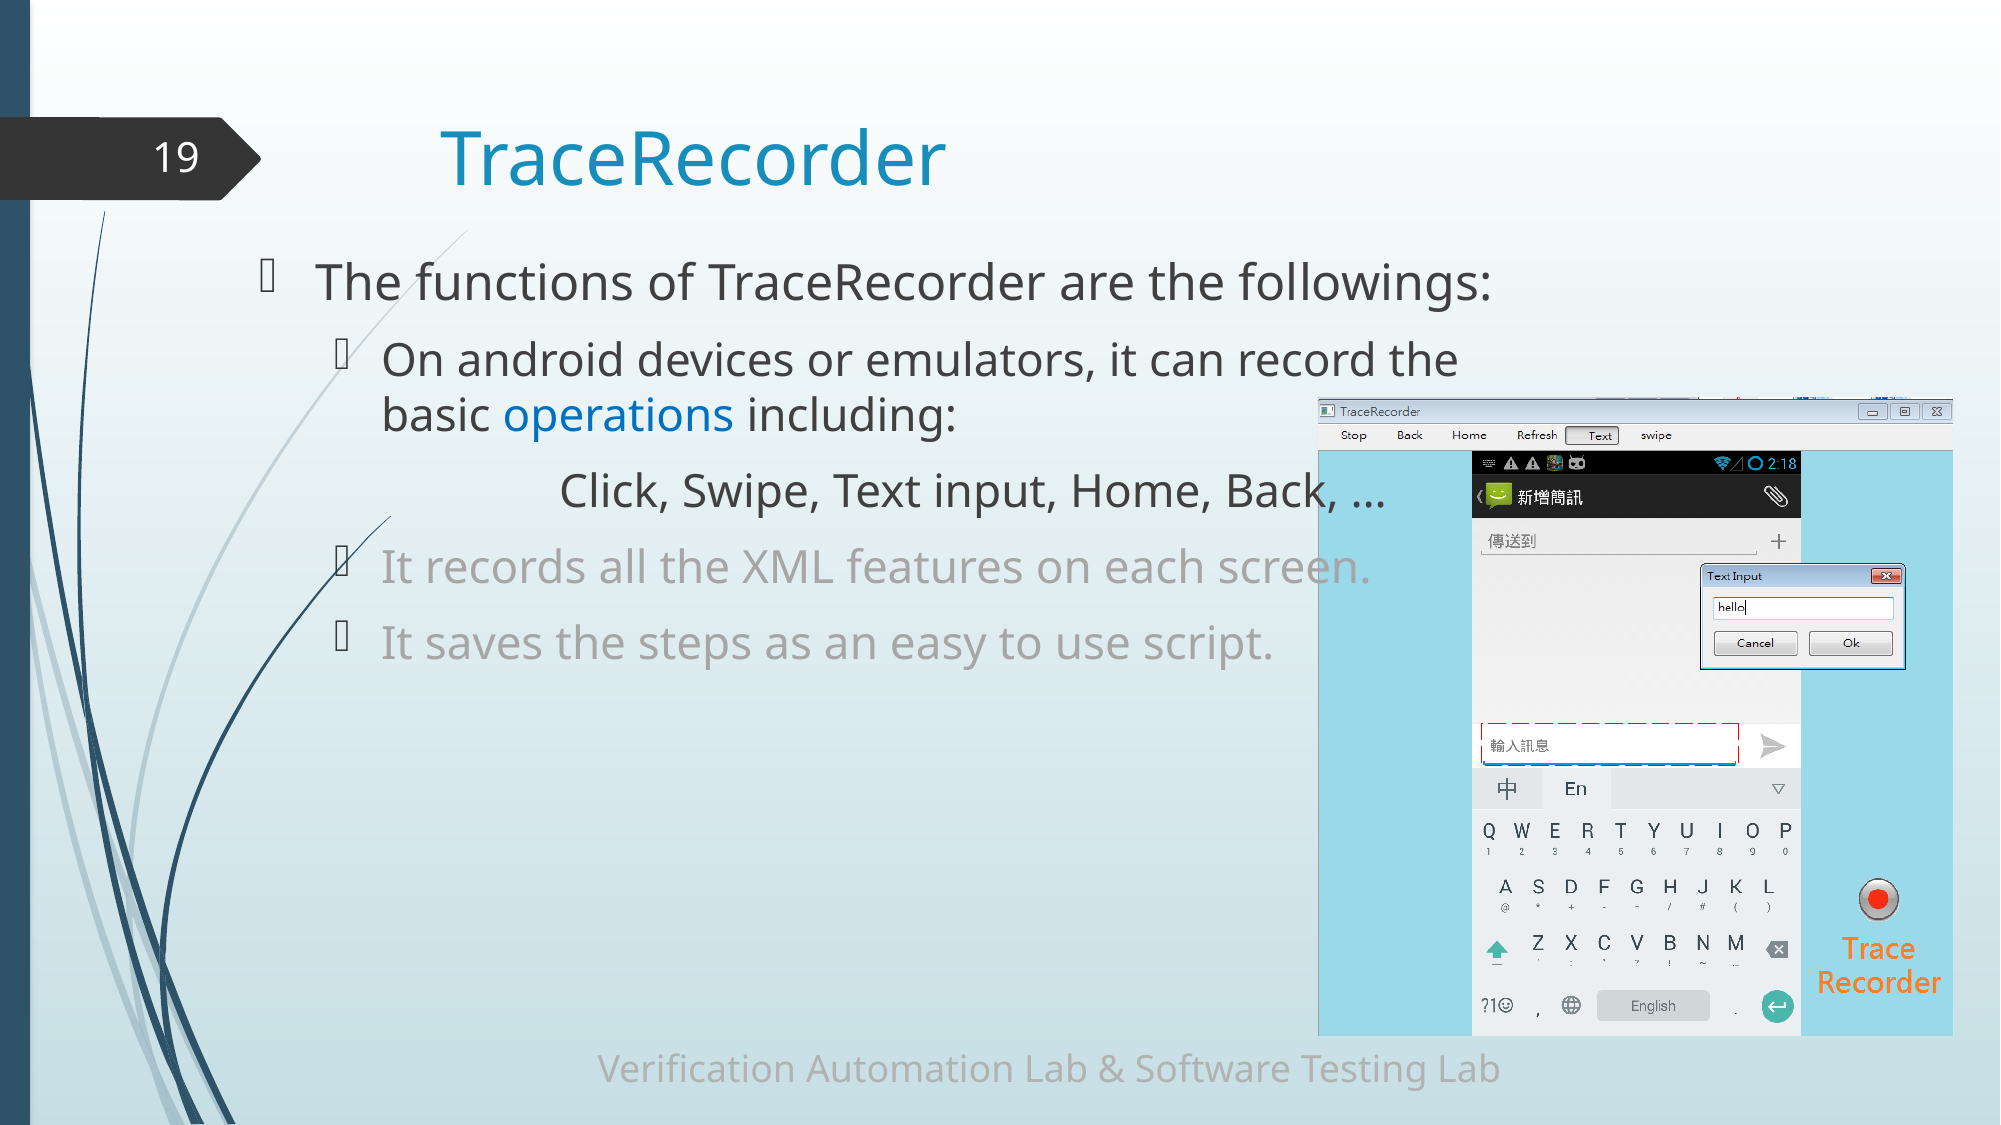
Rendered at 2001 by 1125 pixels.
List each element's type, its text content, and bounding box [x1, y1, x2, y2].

title TraceRecorder [425, 102, 1264, 225]
picture [1317, 397, 1954, 1037]
list The functions of TraceRecorder are the followings: On android devices or emulators, it can record the basic operations including: Click, Swipe, Text input, Home, Back, … It records all the XML features on each screen. It saves the steps as an easy to use script. [244, 242, 1536, 863]
footer Verification Automation Lab & Software Testing Lab [424, 1037, 1675, 1098]
slide_number 19 [87, 129, 216, 190]
